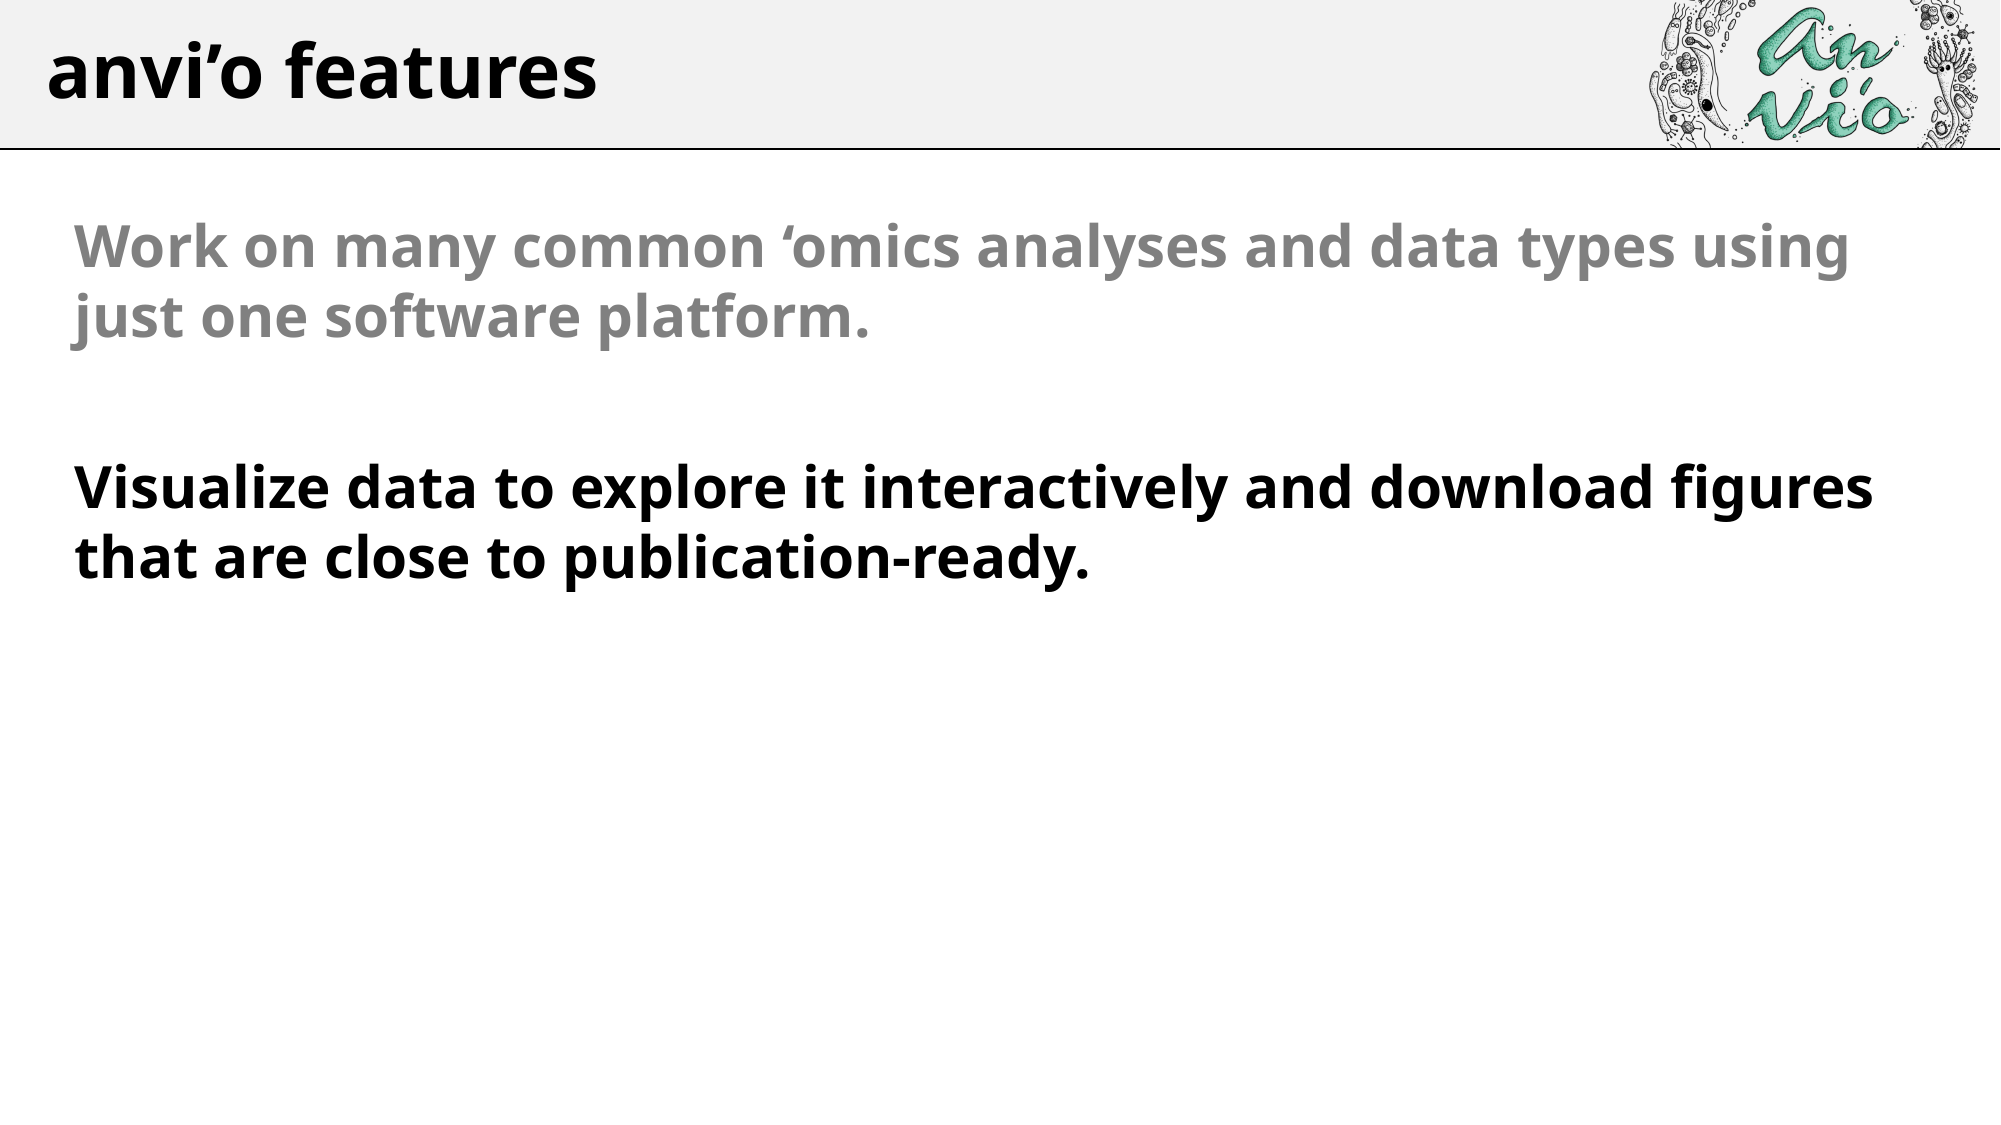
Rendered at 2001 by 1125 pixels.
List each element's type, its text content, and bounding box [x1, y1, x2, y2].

text_box Work on many common ‘omics analyses and data types using just one software platform. [60, 202, 1957, 357]
text_box Visualize data to explore it interactively and download figures that are close to publication-ready. [60, 443, 1957, 598]
list anvi’o features [31, 0, 2000, 149]
